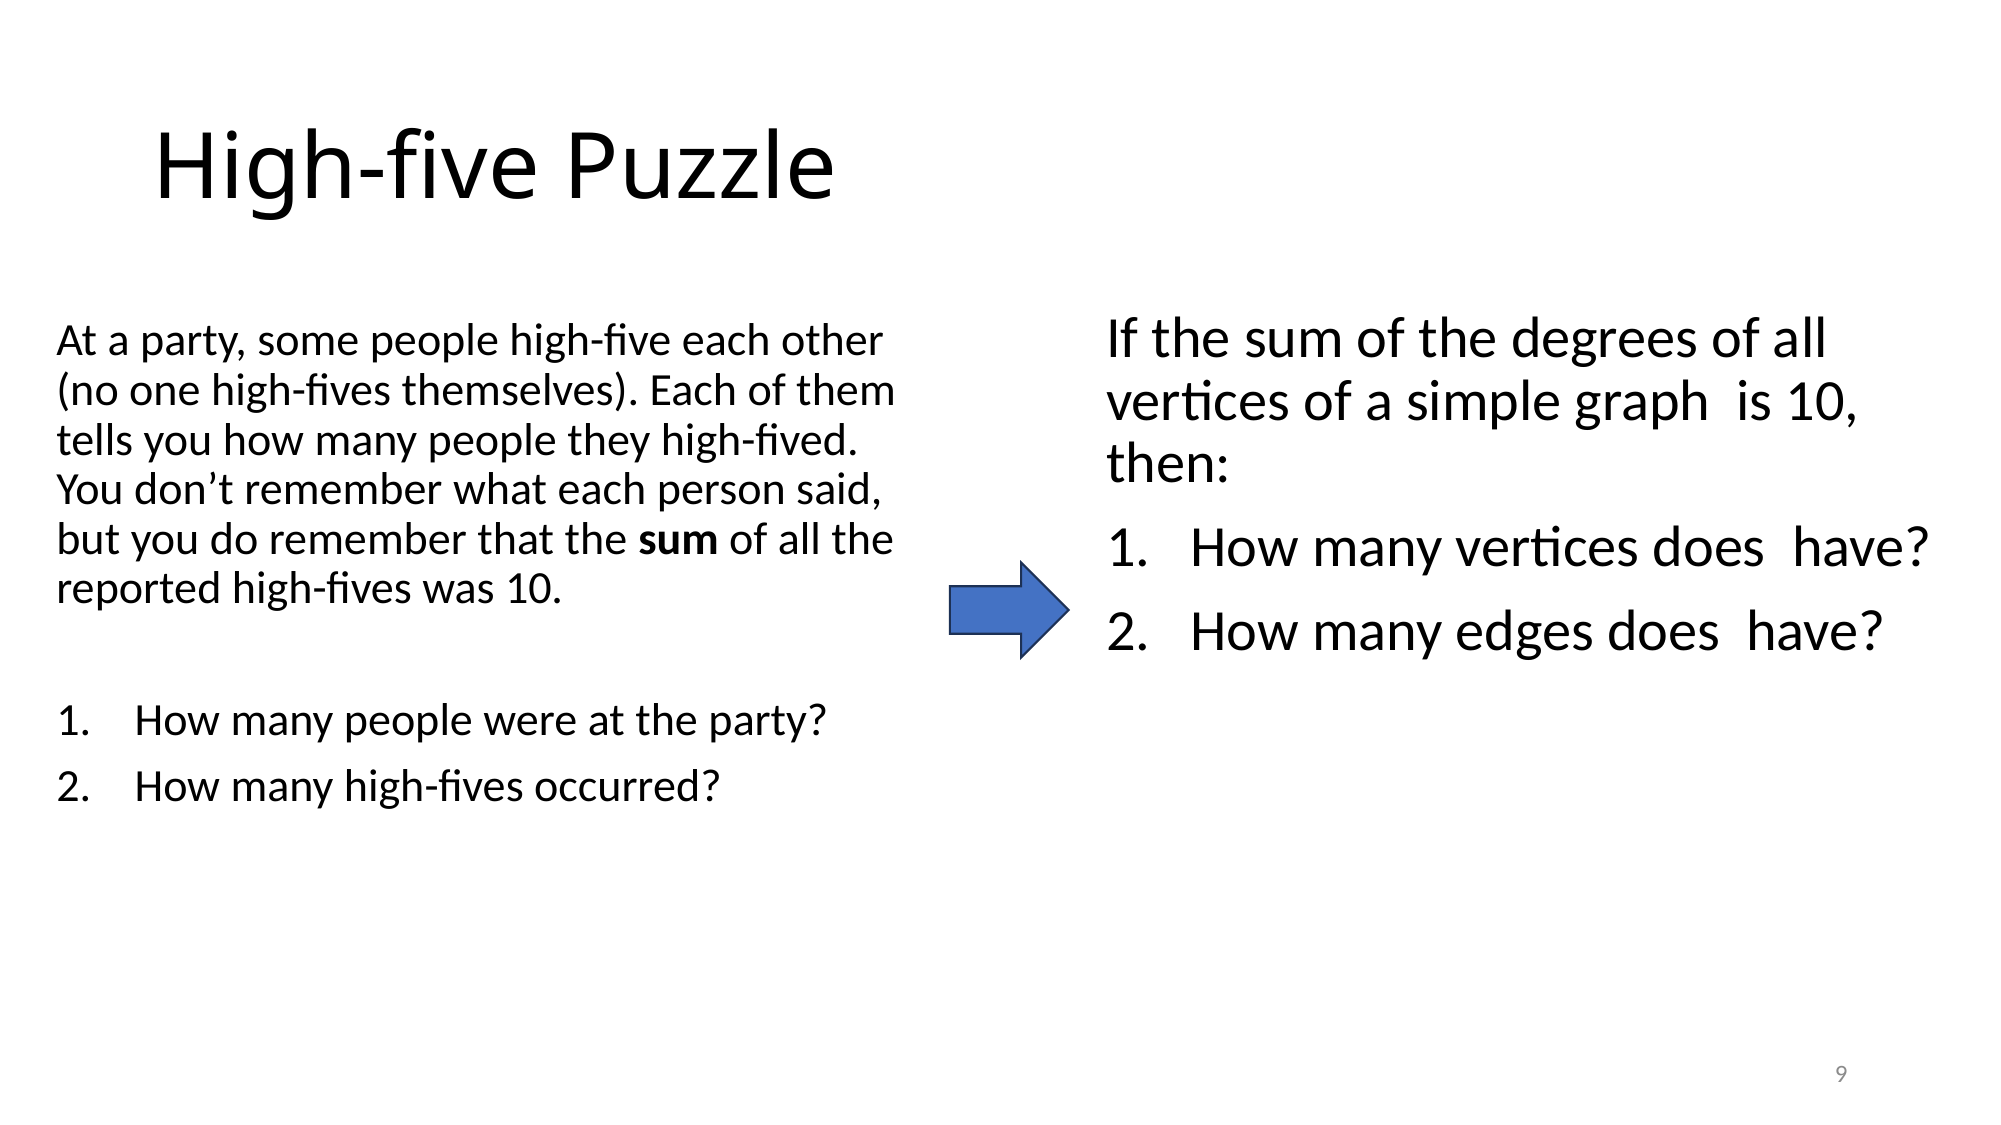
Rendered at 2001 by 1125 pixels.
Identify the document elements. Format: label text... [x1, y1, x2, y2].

title High-five Puzzle [137, 59, 1116, 278]
slide_number 9 [1412, 1042, 1863, 1103]
list At a party, some people high-five each other (no one high-fives themselves). Each of them tells you how many people they high-fived. You don’t remember what each person said, but you do remember that the sum of all the reported high-fives was 10. How many people were at the party? How many high-fives occurred? [41, 308, 951, 882]
text_box [948, 560, 1071, 661]
